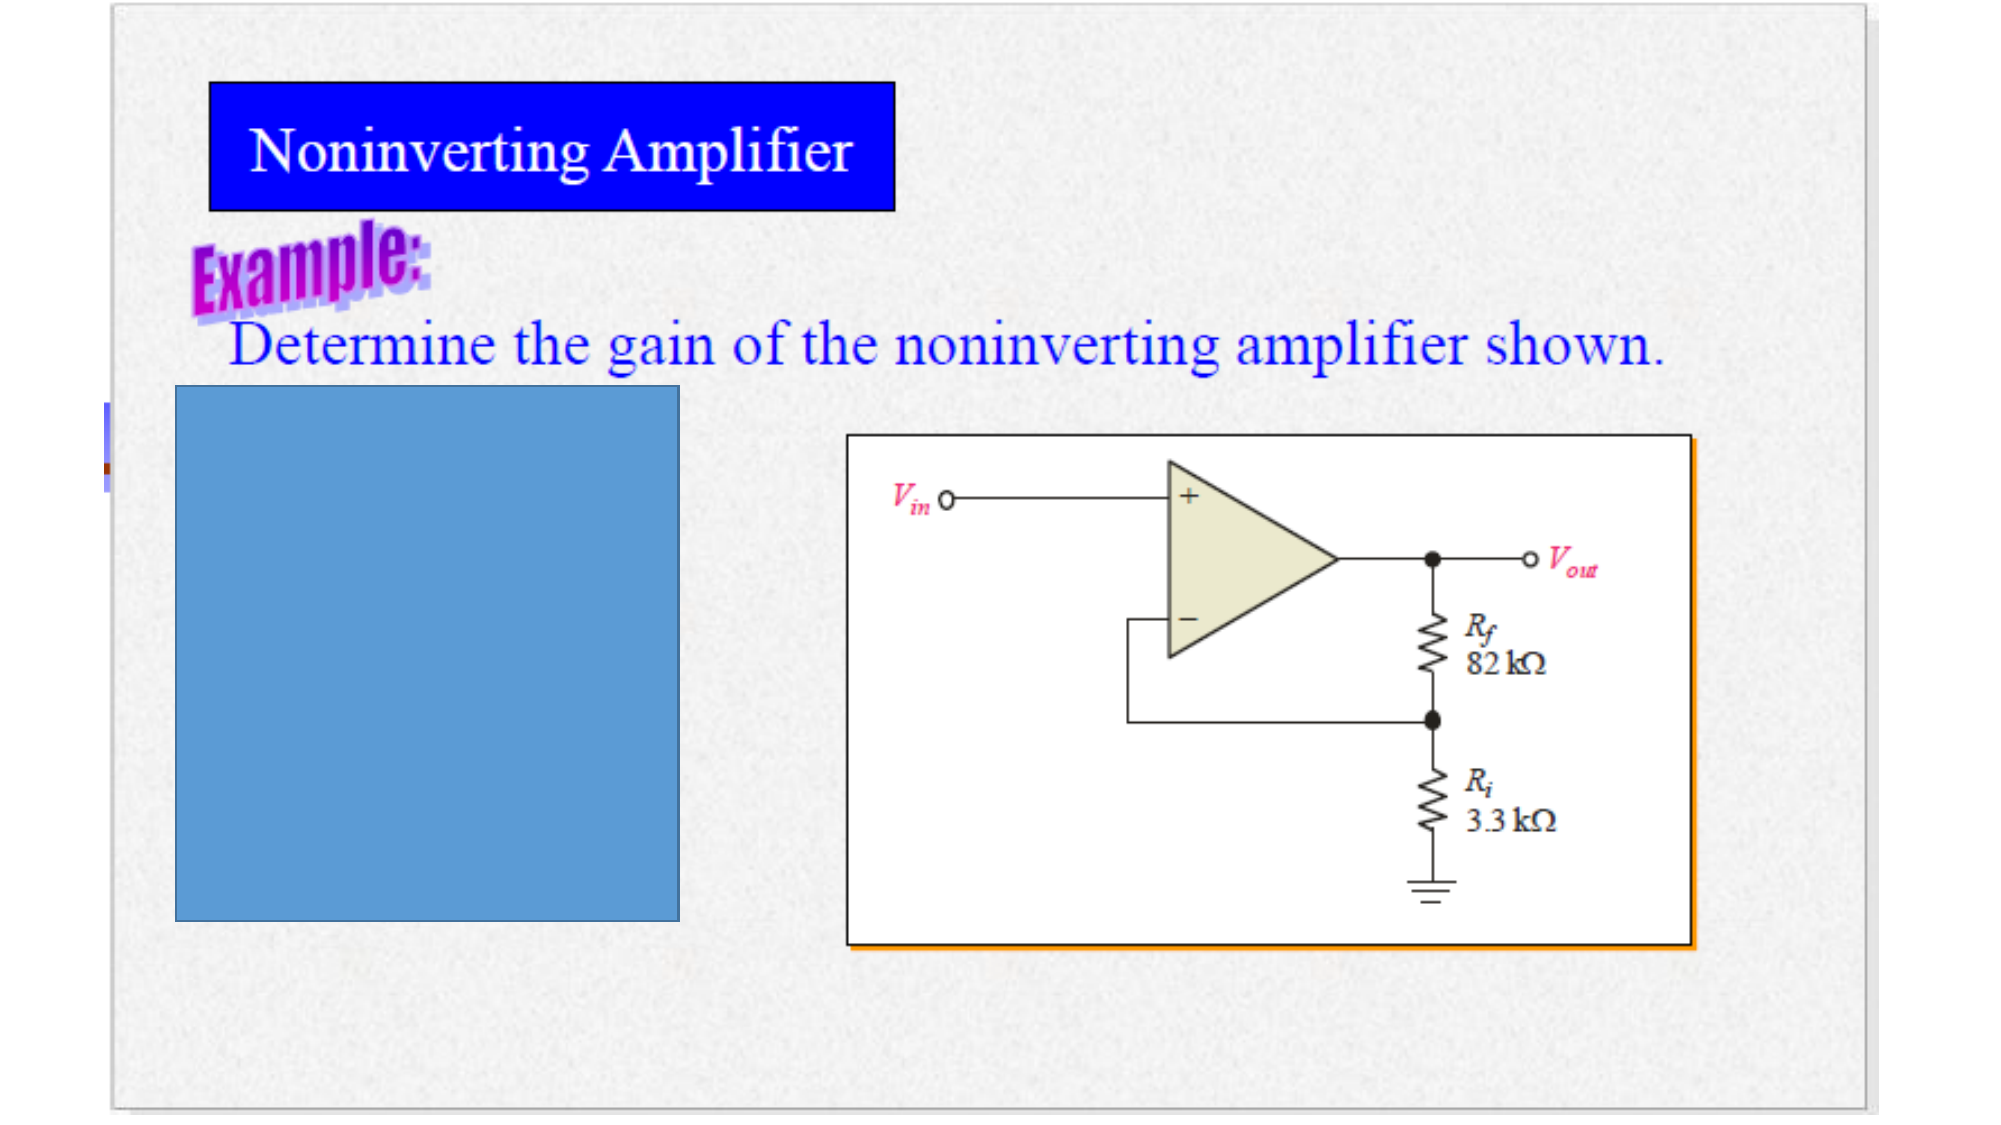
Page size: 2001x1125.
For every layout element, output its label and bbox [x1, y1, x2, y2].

picture [104, 0, 1879, 1115]
